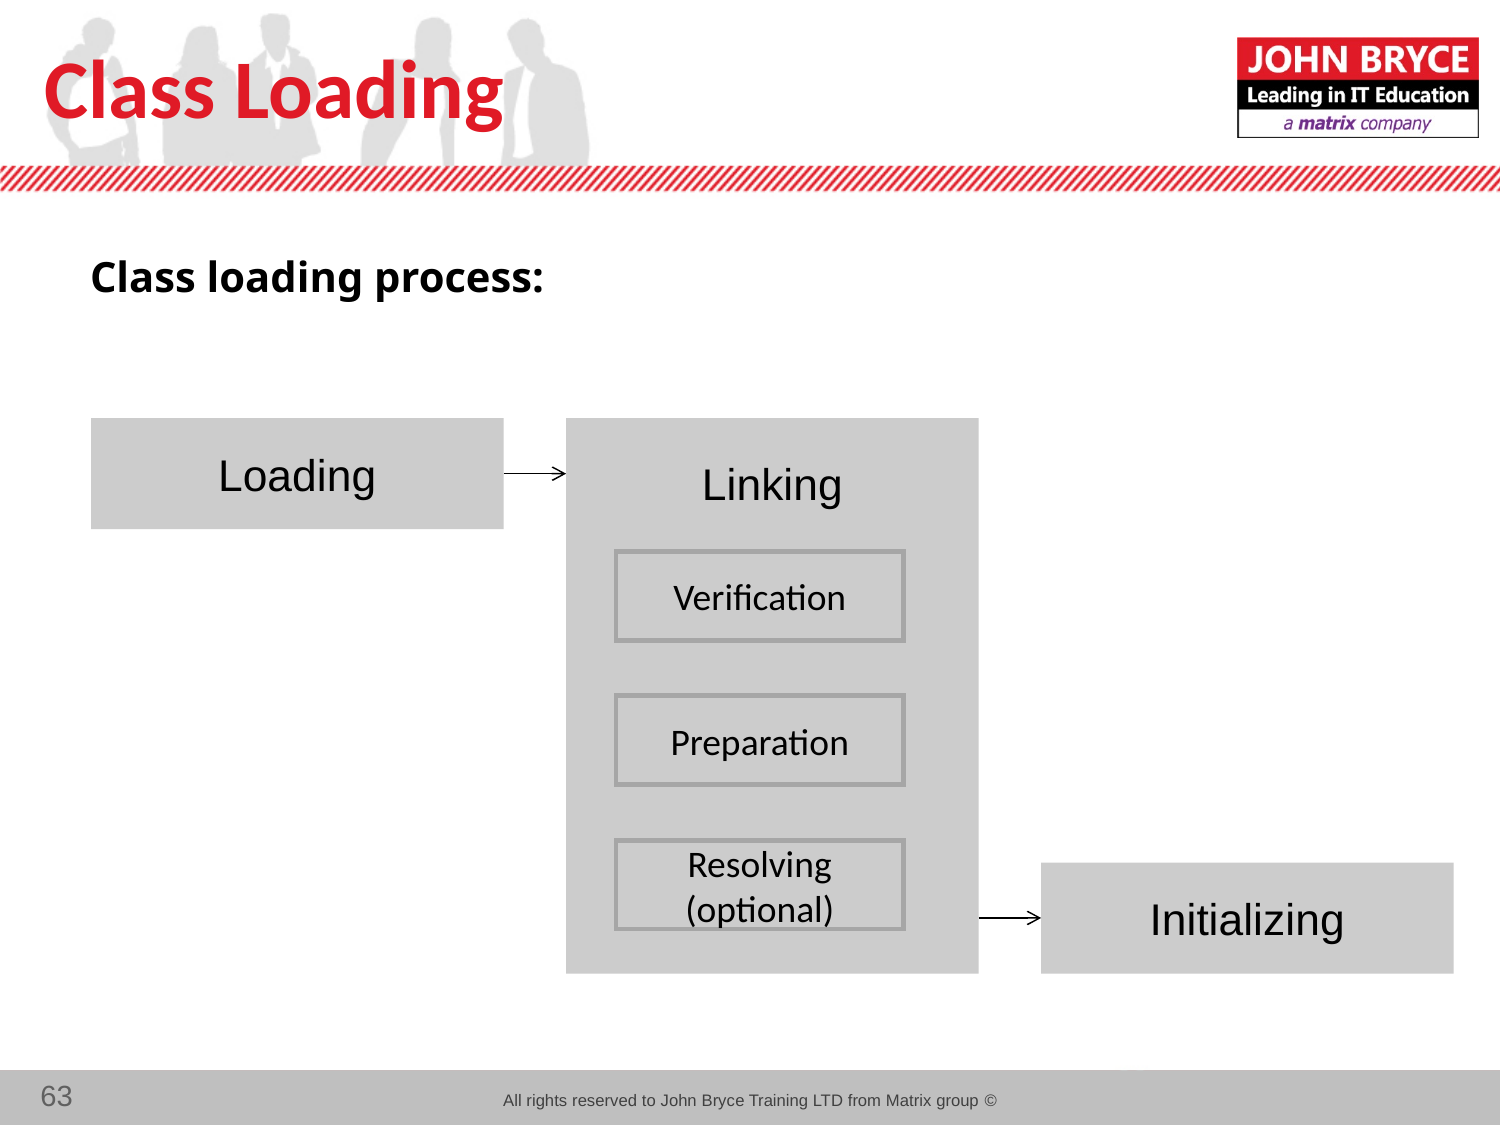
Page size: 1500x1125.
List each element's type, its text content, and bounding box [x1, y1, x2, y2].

text_box Resolving (optional) [616, 840, 904, 930]
title Class Loading [29, 21, 1235, 150]
text_box Initializing [1041, 862, 1454, 974]
list Class loading process: [75, 243, 1425, 1047]
text_box Preparation [616, 695, 904, 785]
text_box Loading [91, 418, 504, 530]
text_box Verification [616, 551, 904, 641]
text_box Linking [566, 418, 979, 974]
picture [0, 0, 1500, 1070]
